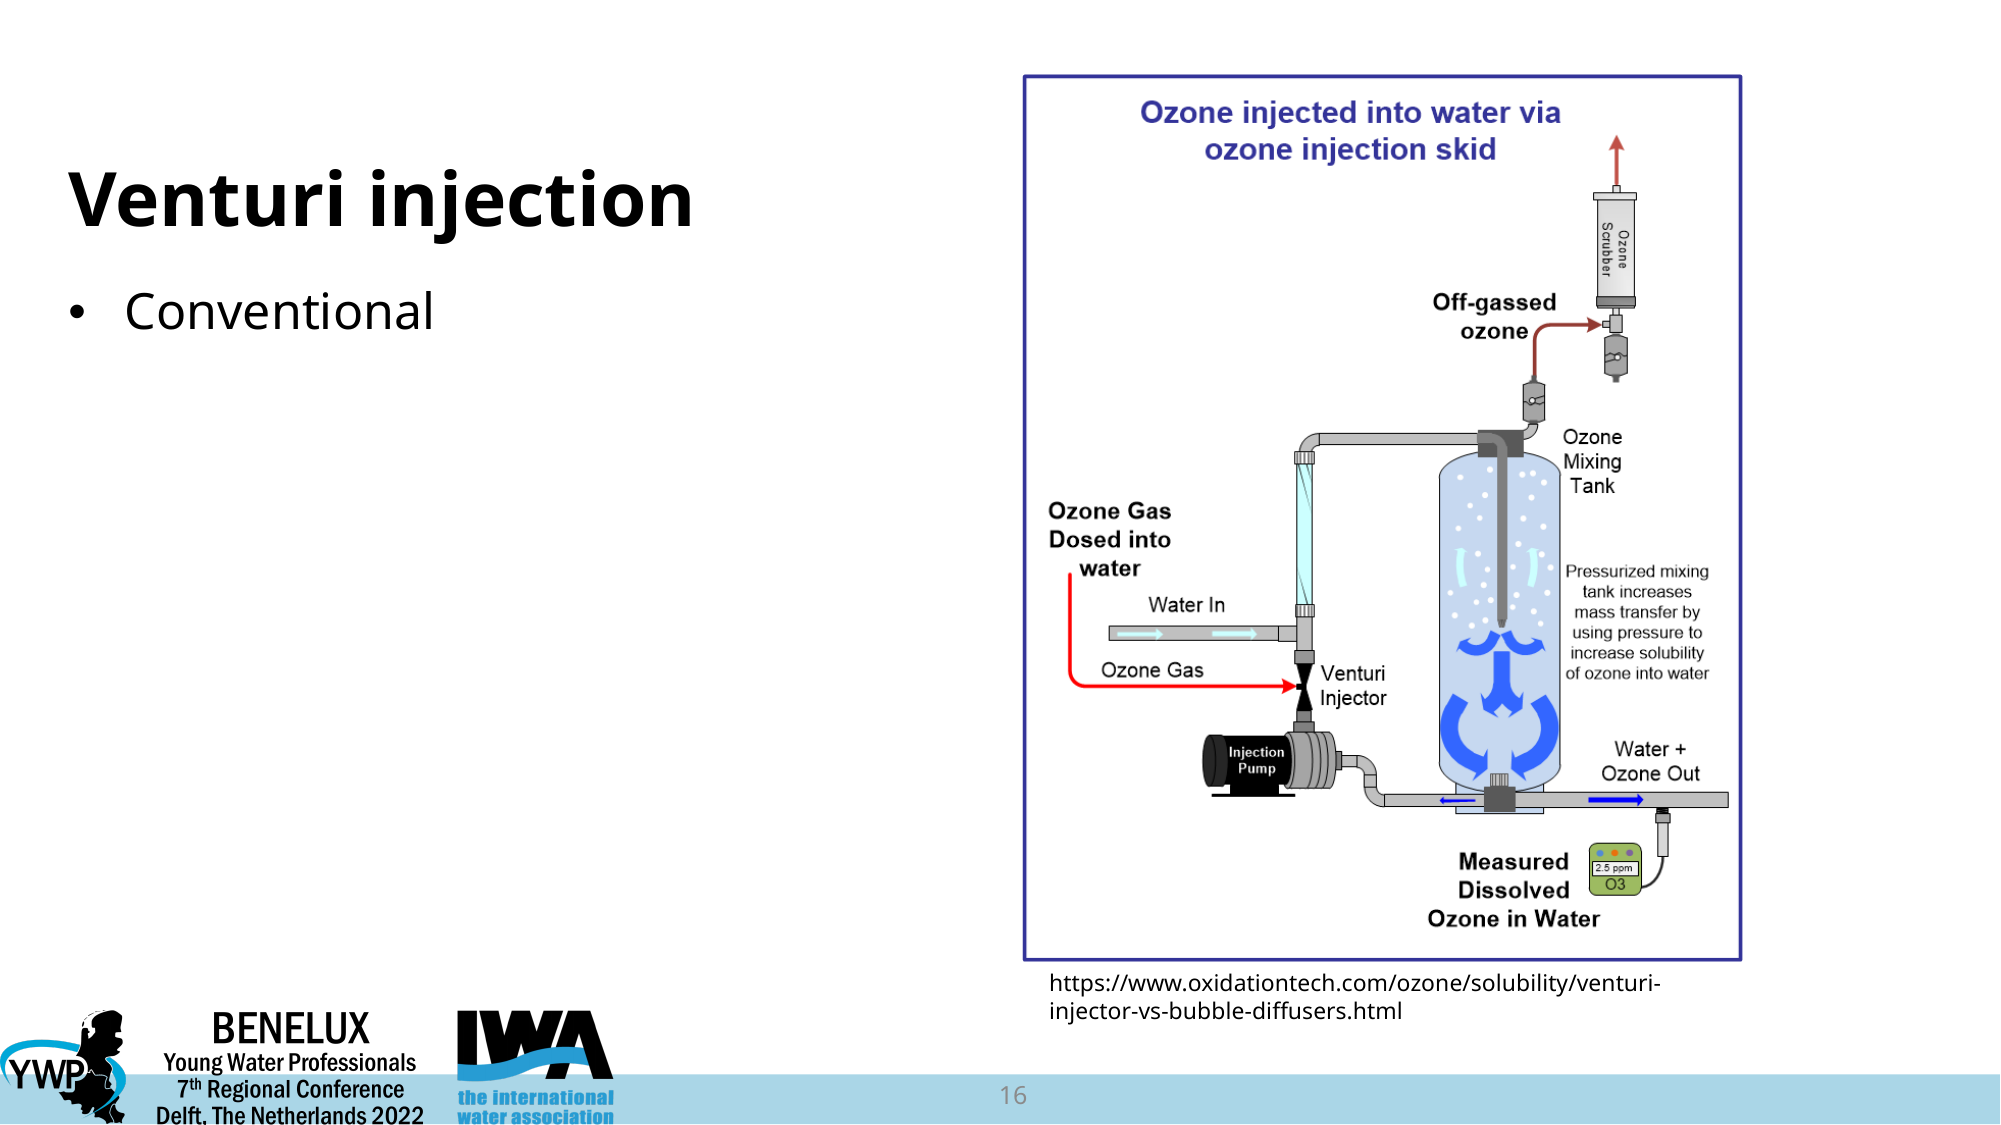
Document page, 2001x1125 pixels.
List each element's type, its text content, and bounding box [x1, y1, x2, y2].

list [1022, 74, 1743, 962]
title Venturi injection [53, 75, 824, 251]
slide_number 16 [957, 1071, 1043, 1122]
picture [0, 984, 618, 1125]
list Conventional [53, 279, 824, 962]
text_box https://www.oxidationtech.com/ozone/solubility/venturi-injector-vs-bubble-diffusers.html [1034, 962, 1731, 1032]
